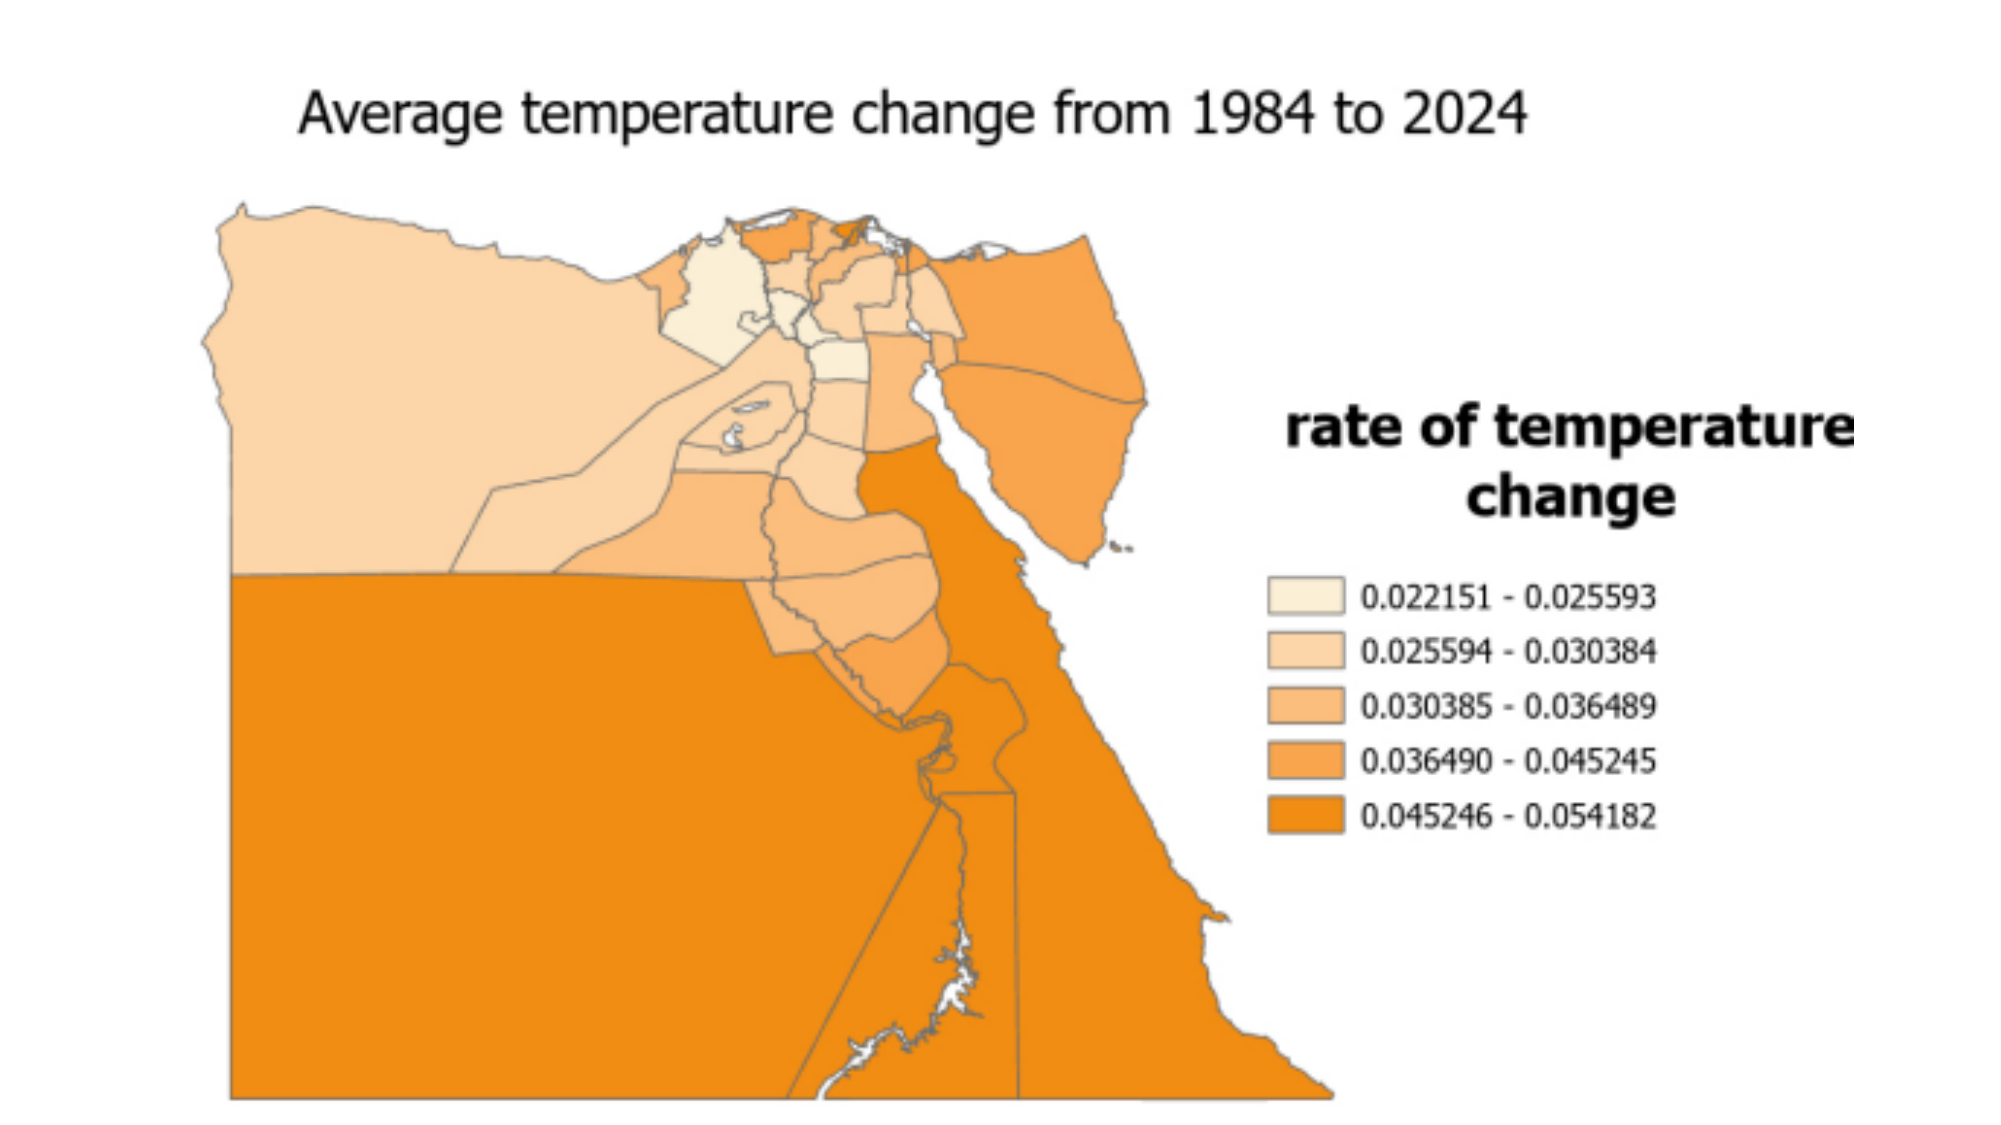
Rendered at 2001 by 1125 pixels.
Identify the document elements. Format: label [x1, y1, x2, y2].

picture [195, 40, 1854, 1108]
